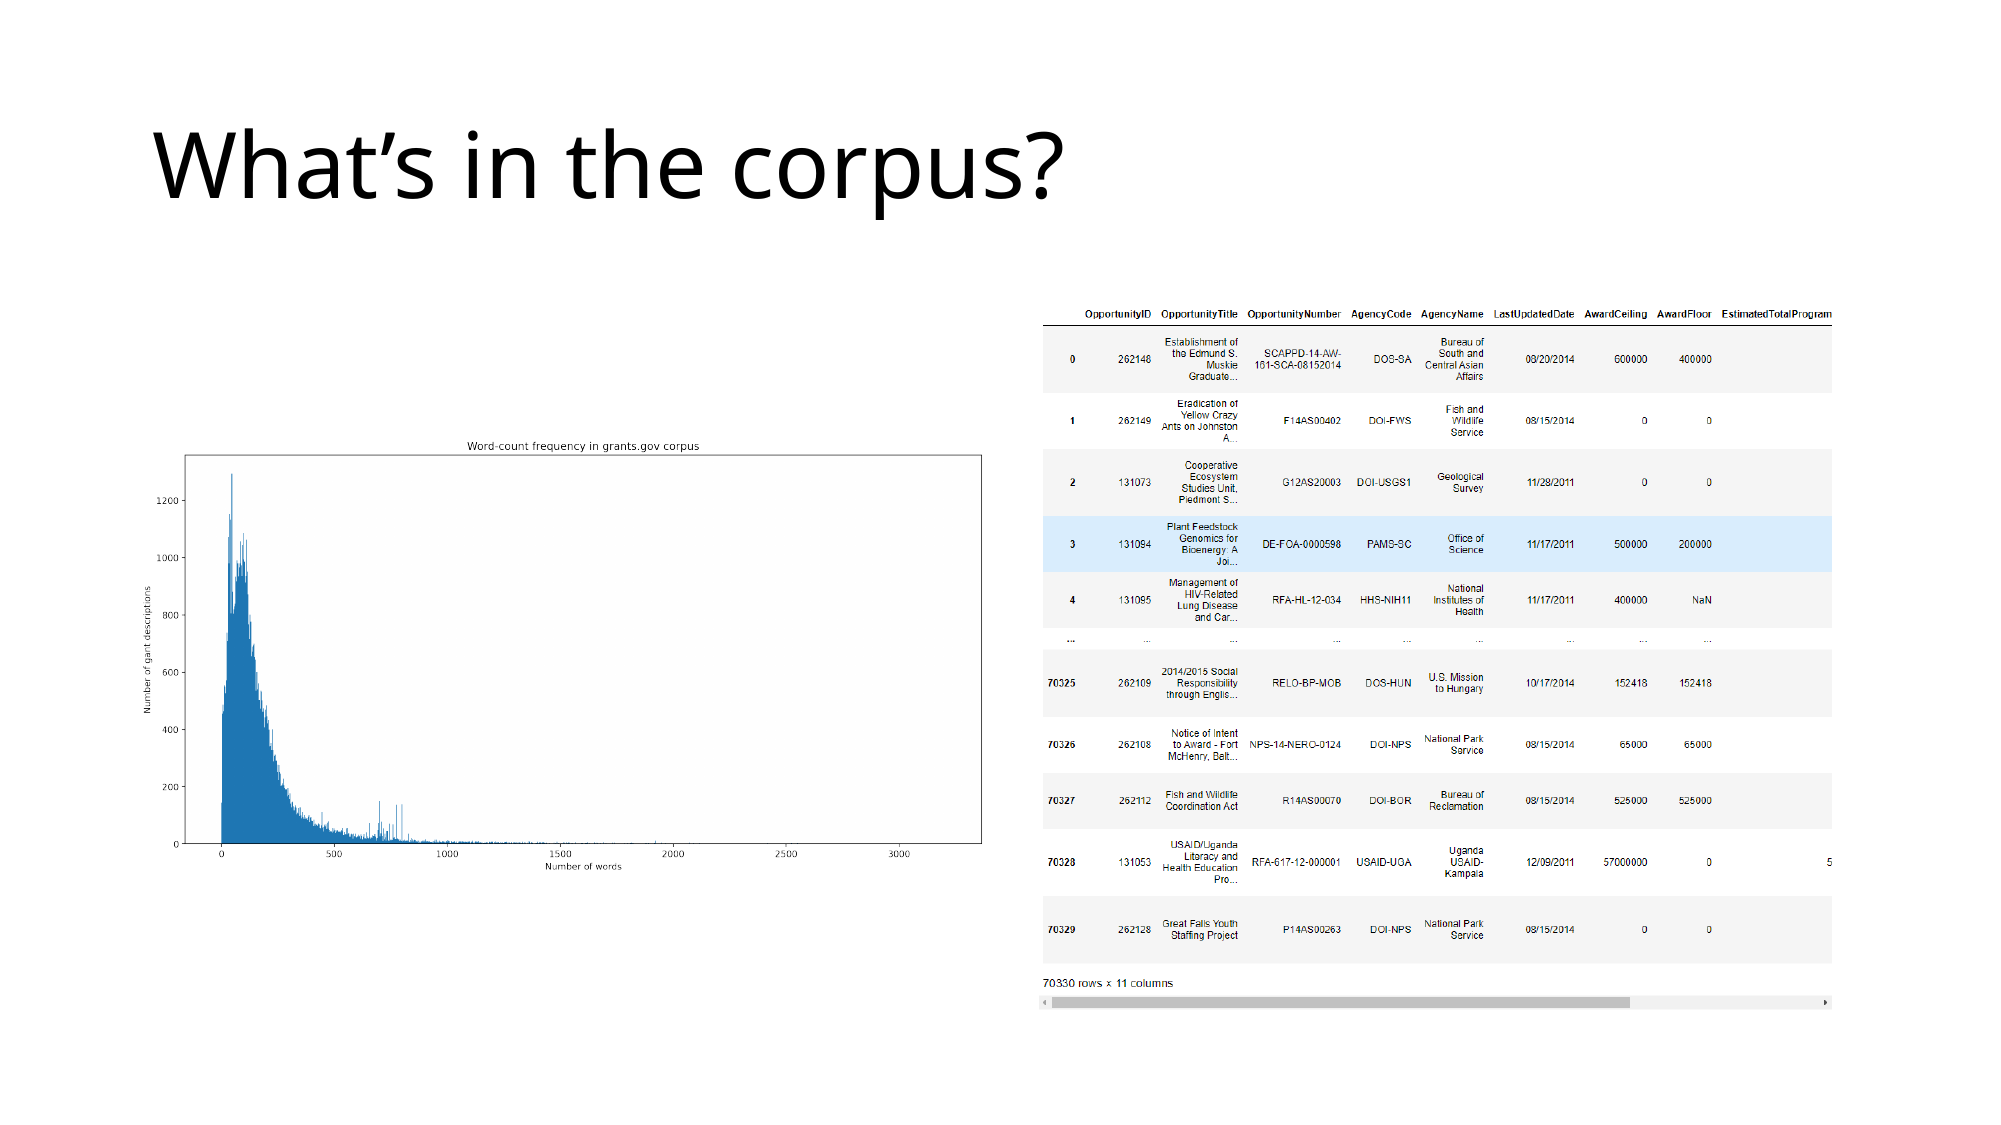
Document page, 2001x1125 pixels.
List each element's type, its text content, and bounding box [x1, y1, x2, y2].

title What’s in the corpus? [137, 59, 1863, 278]
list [137, 435, 988, 878]
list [1039, 299, 1836, 1014]
